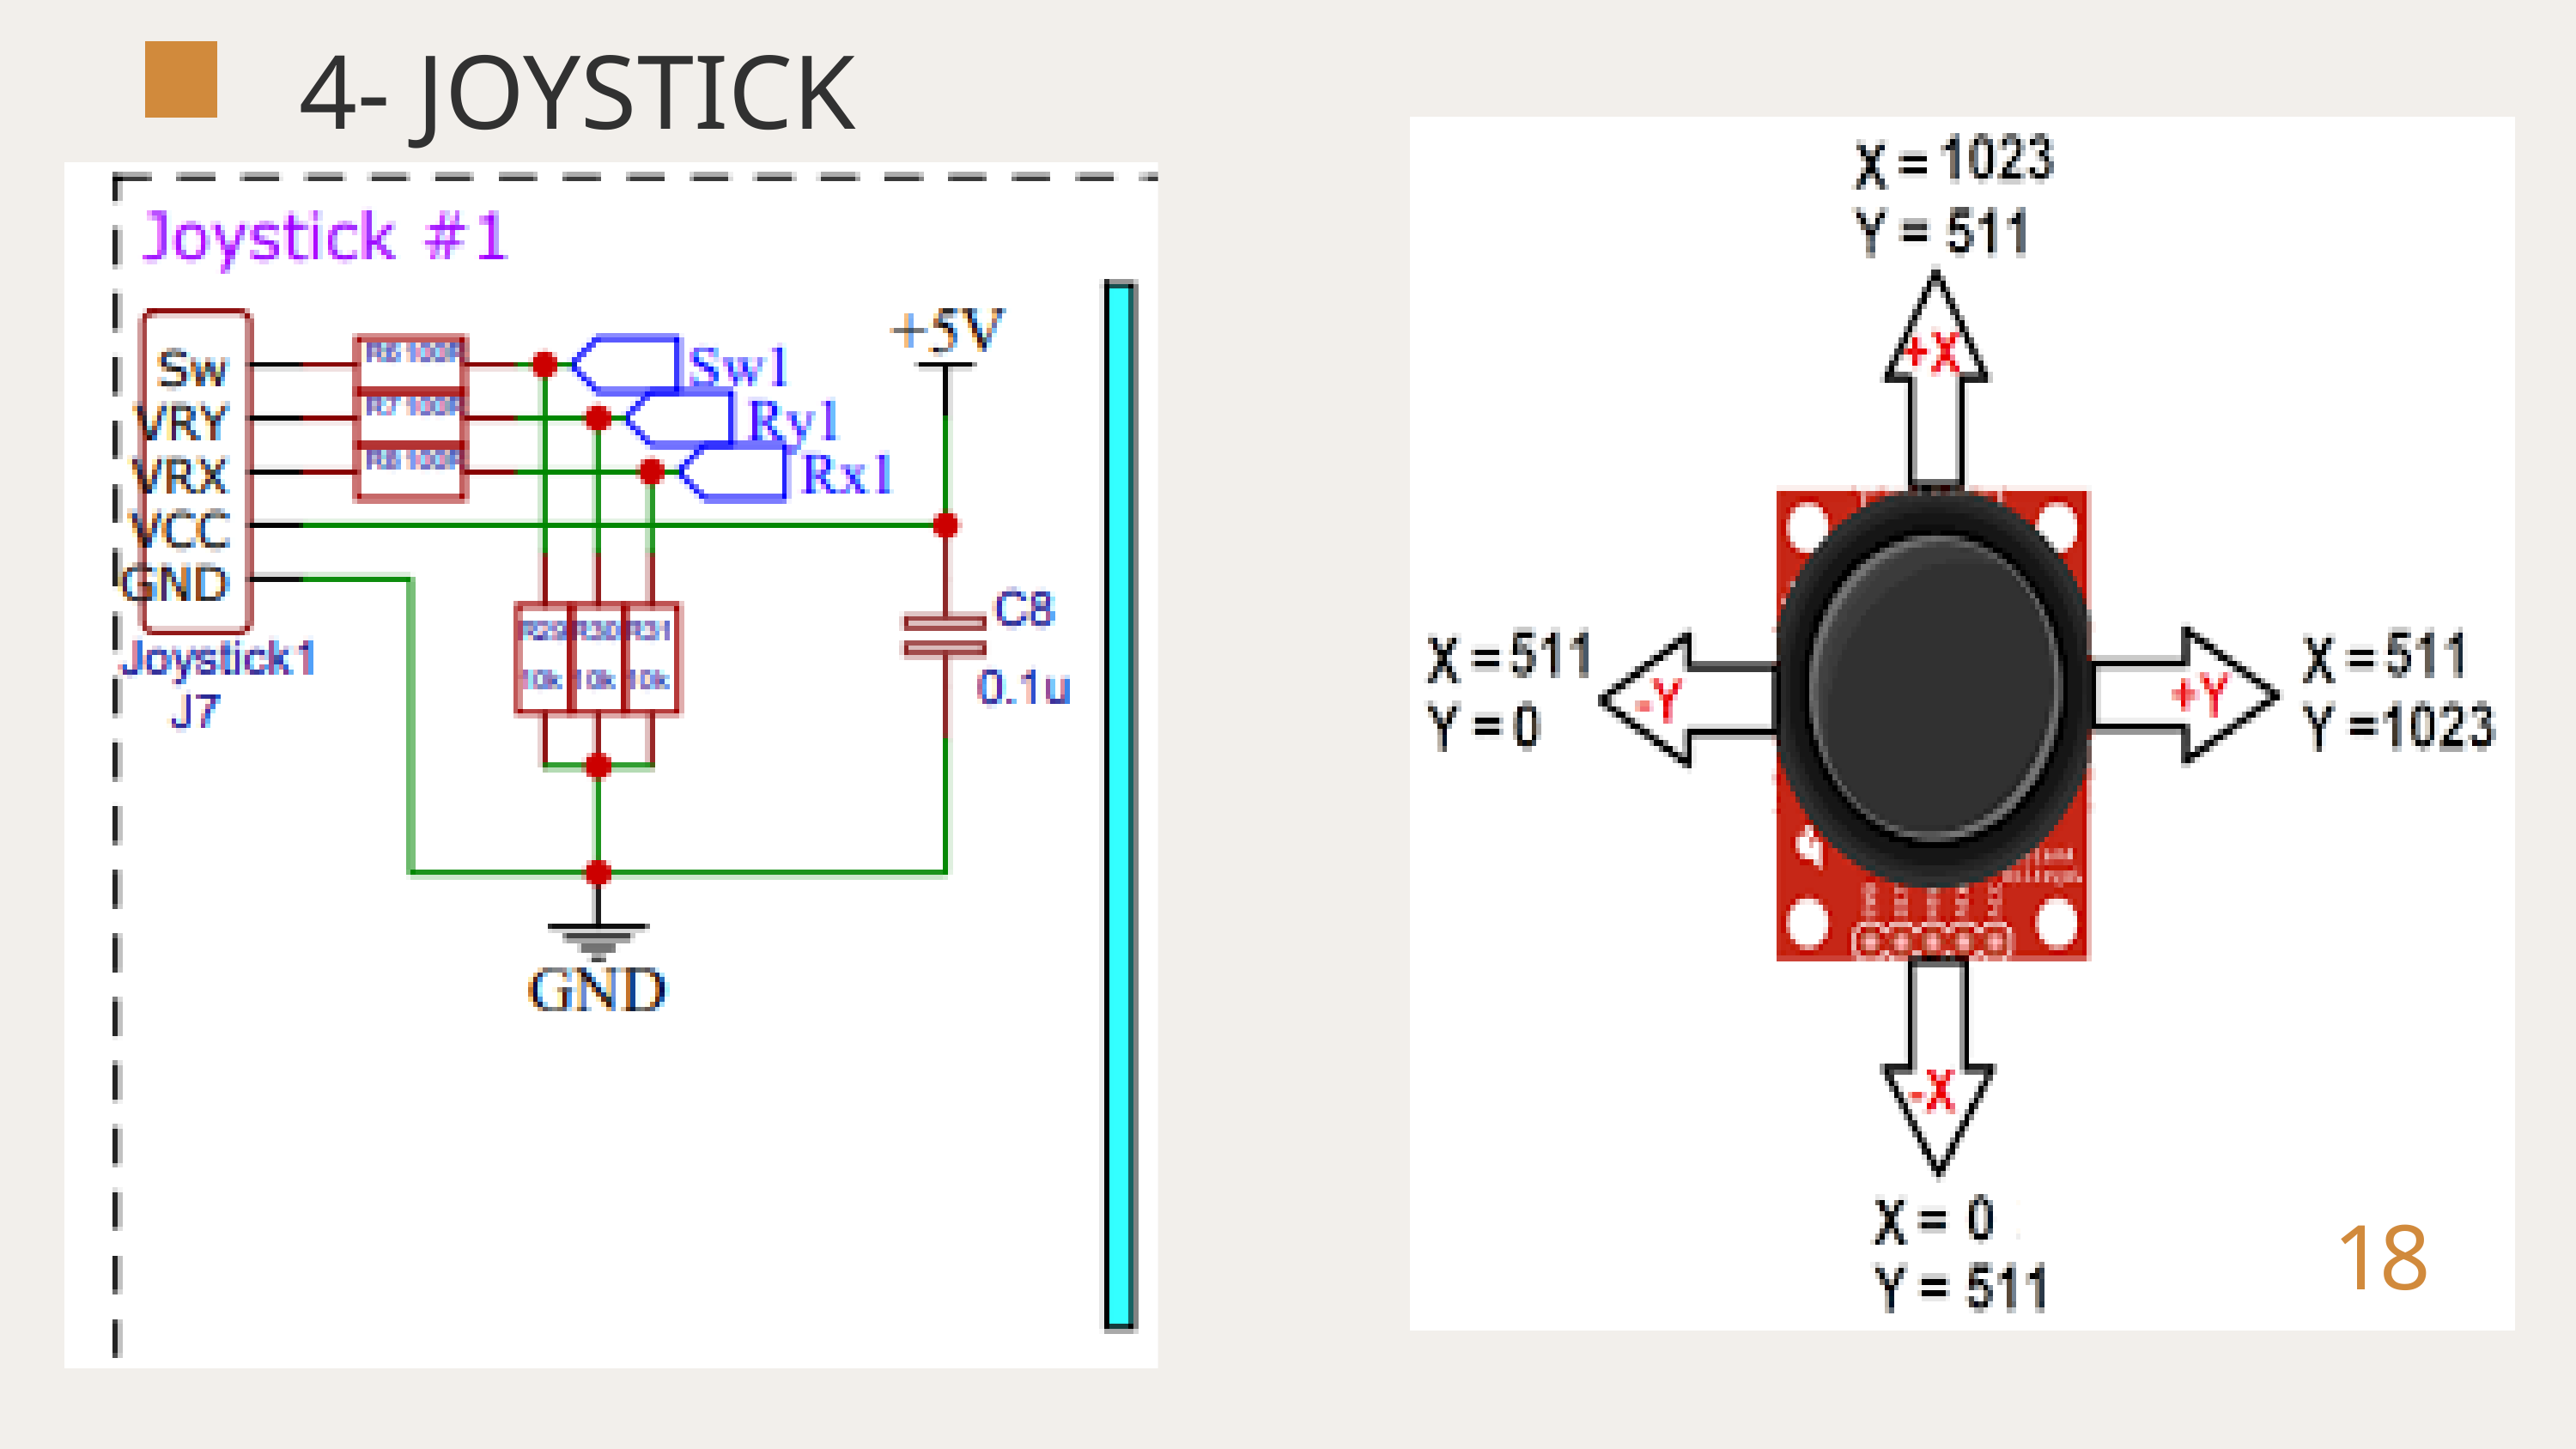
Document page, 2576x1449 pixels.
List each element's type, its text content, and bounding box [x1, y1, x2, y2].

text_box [144, 41, 217, 118]
text_box 18 [2212, 1182, 2432, 1307]
text_box 4- JOYSTICK [299, 7, 2411, 150]
text_box [64, 162, 1158, 1368]
text_box [1410, 117, 2515, 1331]
